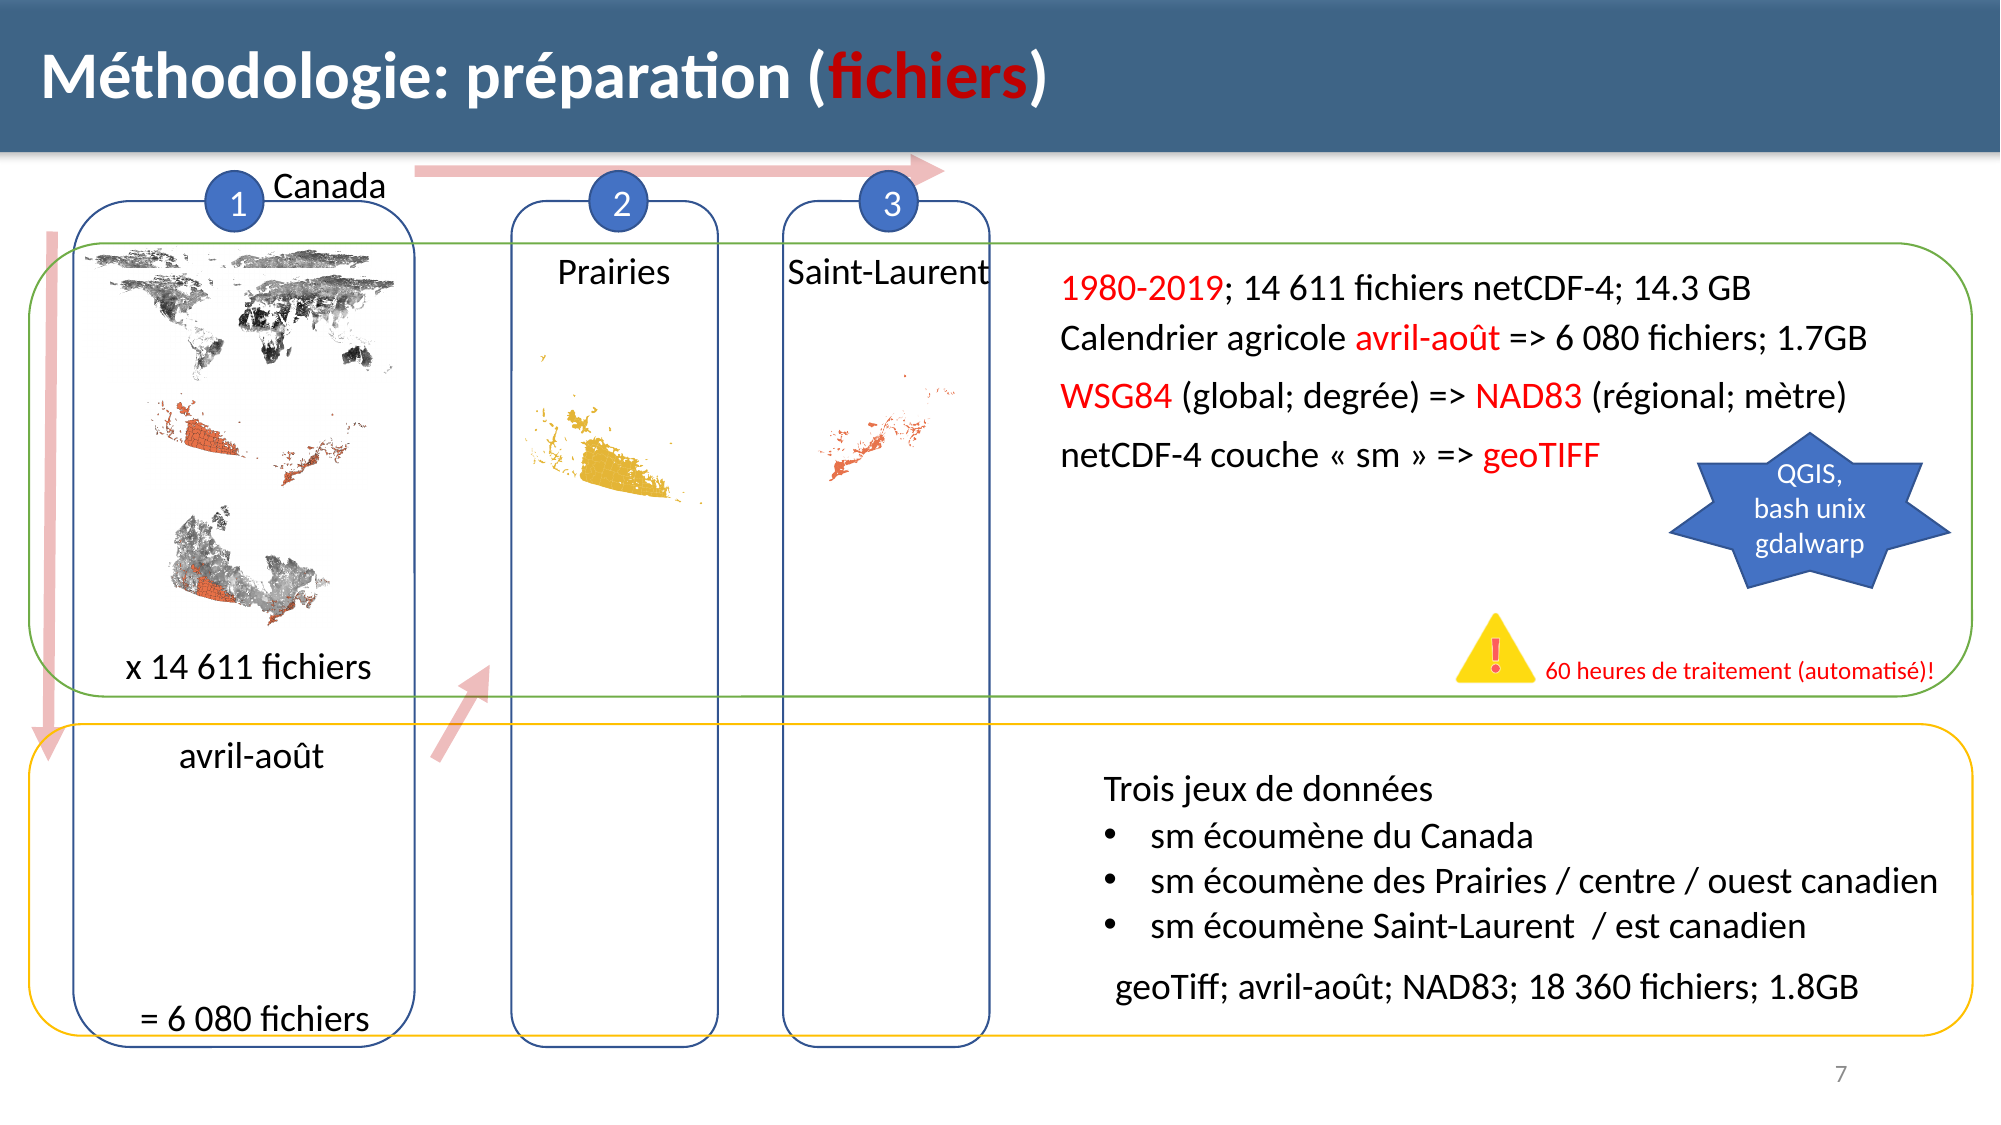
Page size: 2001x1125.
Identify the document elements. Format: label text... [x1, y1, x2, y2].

text_box 1 [204, 169, 262, 233]
picture [500, 784, 745, 988]
text_box 1980-2019; 14 611 fichiers netCDF-4; 14.3 GB [1045, 255, 1917, 316]
text_box [782, 199, 991, 239]
text_box Méthodologie: préparation (fichiers) [25, 31, 2000, 120]
text_box sm écoumène du Canada sm écoumène des Prairies / centre / ouest canadien sm écoumène Saint-Laurent / est canadien [1088, 804, 1973, 954]
picture [82, 243, 397, 490]
text_box [53, 242, 1974, 698]
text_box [48, 231, 53, 762]
text_box [0, 0, 2000, 153]
text_box = 6 080 fichiers [125, 988, 386, 1046]
text_box x 14 611 fichiers [110, 634, 388, 695]
picture [165, 503, 333, 628]
text_box 60 heures de traitement (automatisé)! [1554, 647, 1962, 693]
picture [48, 784, 479, 988]
text_box Saint-Laurent [772, 239, 1005, 300]
text_box 2 [588, 172, 649, 233]
picture [520, 347, 709, 510]
text_box [510, 698, 719, 723]
picture [476, 529, 746, 648]
slide_number 7 [1412, 1042, 1863, 1103]
text_box 3 [858, 172, 919, 233]
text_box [434, 664, 490, 760]
text_box [72, 200, 414, 249]
text_box [28, 267, 48, 673]
text_box [791, 1037, 981, 1049]
text_box [72, 691, 416, 723]
text_box netCDF-4 couche « sm » => geoTIFF [1045, 422, 1894, 483]
picture [816, 373, 956, 485]
text_box avril-août [164, 724, 340, 784]
text_box [28, 723, 1974, 1037]
picture [768, 784, 1018, 988]
text_box Canada [258, 153, 402, 214]
text_box [96, 1037, 373, 1049]
text_box geoTiff; avril-août; NAD83; 18 360 fichiers; 1.8GB [1091, 954, 1875, 1015]
text_box QGIS, bash unix gdalwarp [1668, 431, 1952, 590]
picture [1438, 589, 1554, 705]
text_box [782, 698, 991, 723]
text_box [510, 199, 719, 242]
text_box Prairies [543, 239, 686, 300]
picture [751, 526, 1021, 645]
text_box [520, 1037, 710, 1049]
